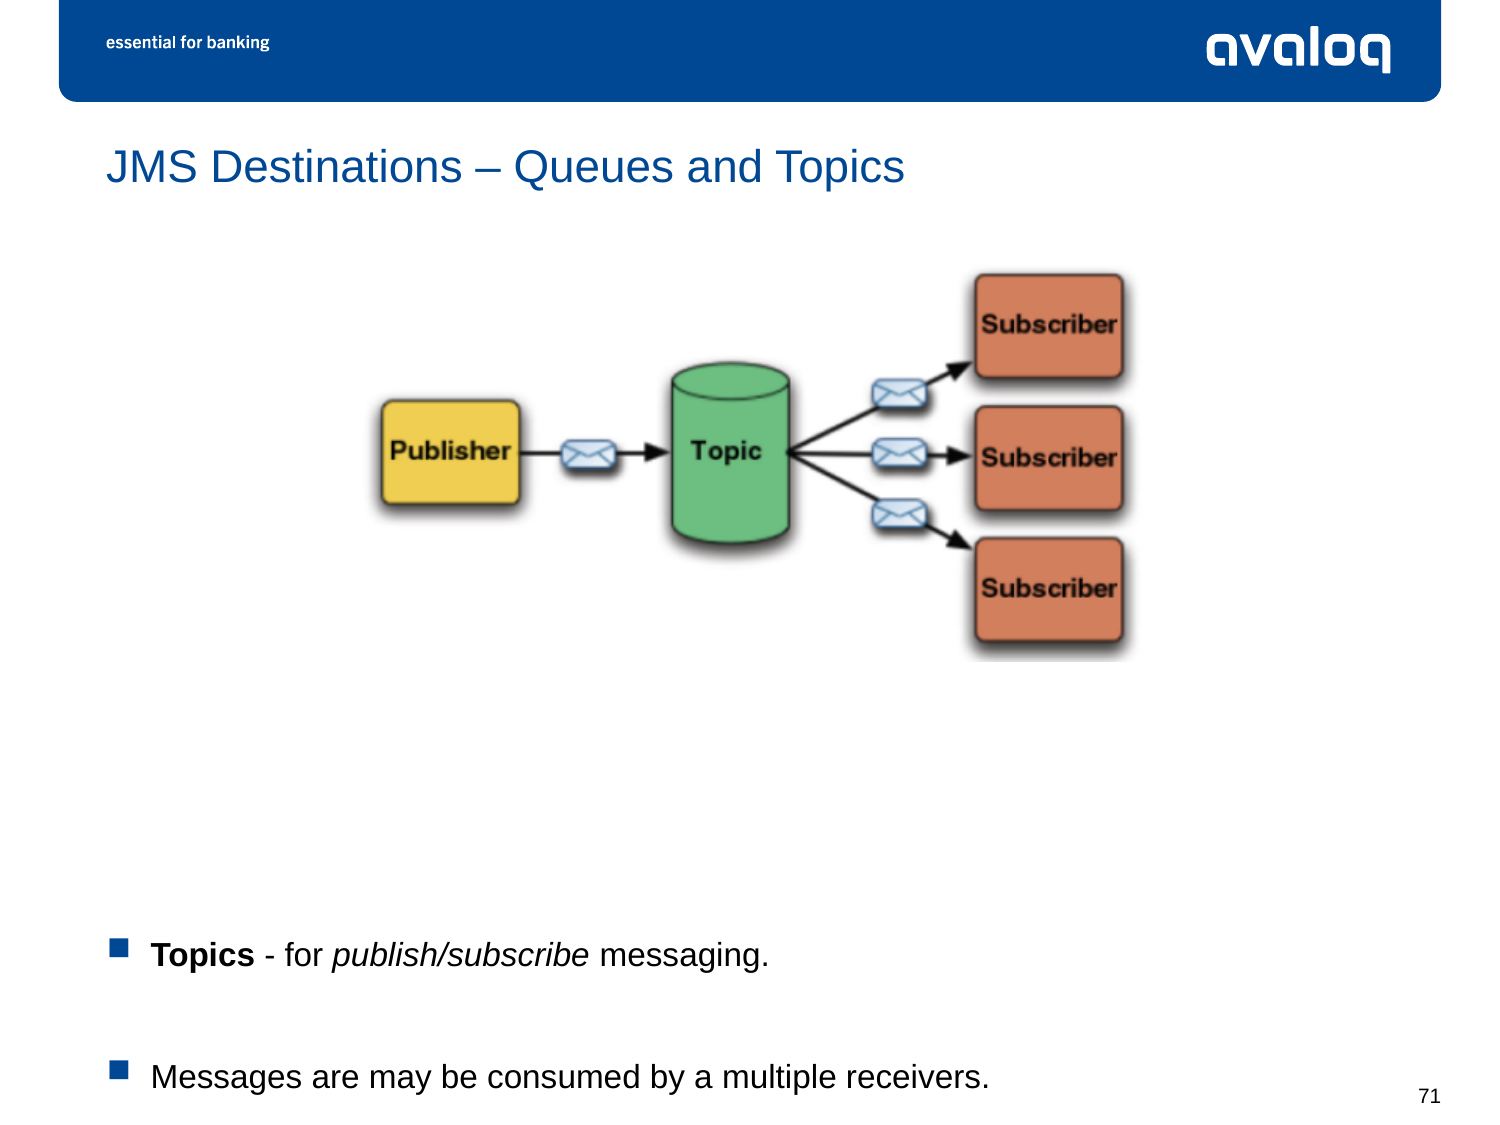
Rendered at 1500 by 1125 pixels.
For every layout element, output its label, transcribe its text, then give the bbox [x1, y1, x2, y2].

slide_number 71 [1200, 1082, 1442, 1112]
picture [359, 255, 1141, 662]
list Topics - for publish/subscribe messaging. Messages are may be consumed by a multiple receivers. [105, 255, 1394, 1042]
title JMS Destinations – Queues and Topics [105, 142, 1394, 215]
